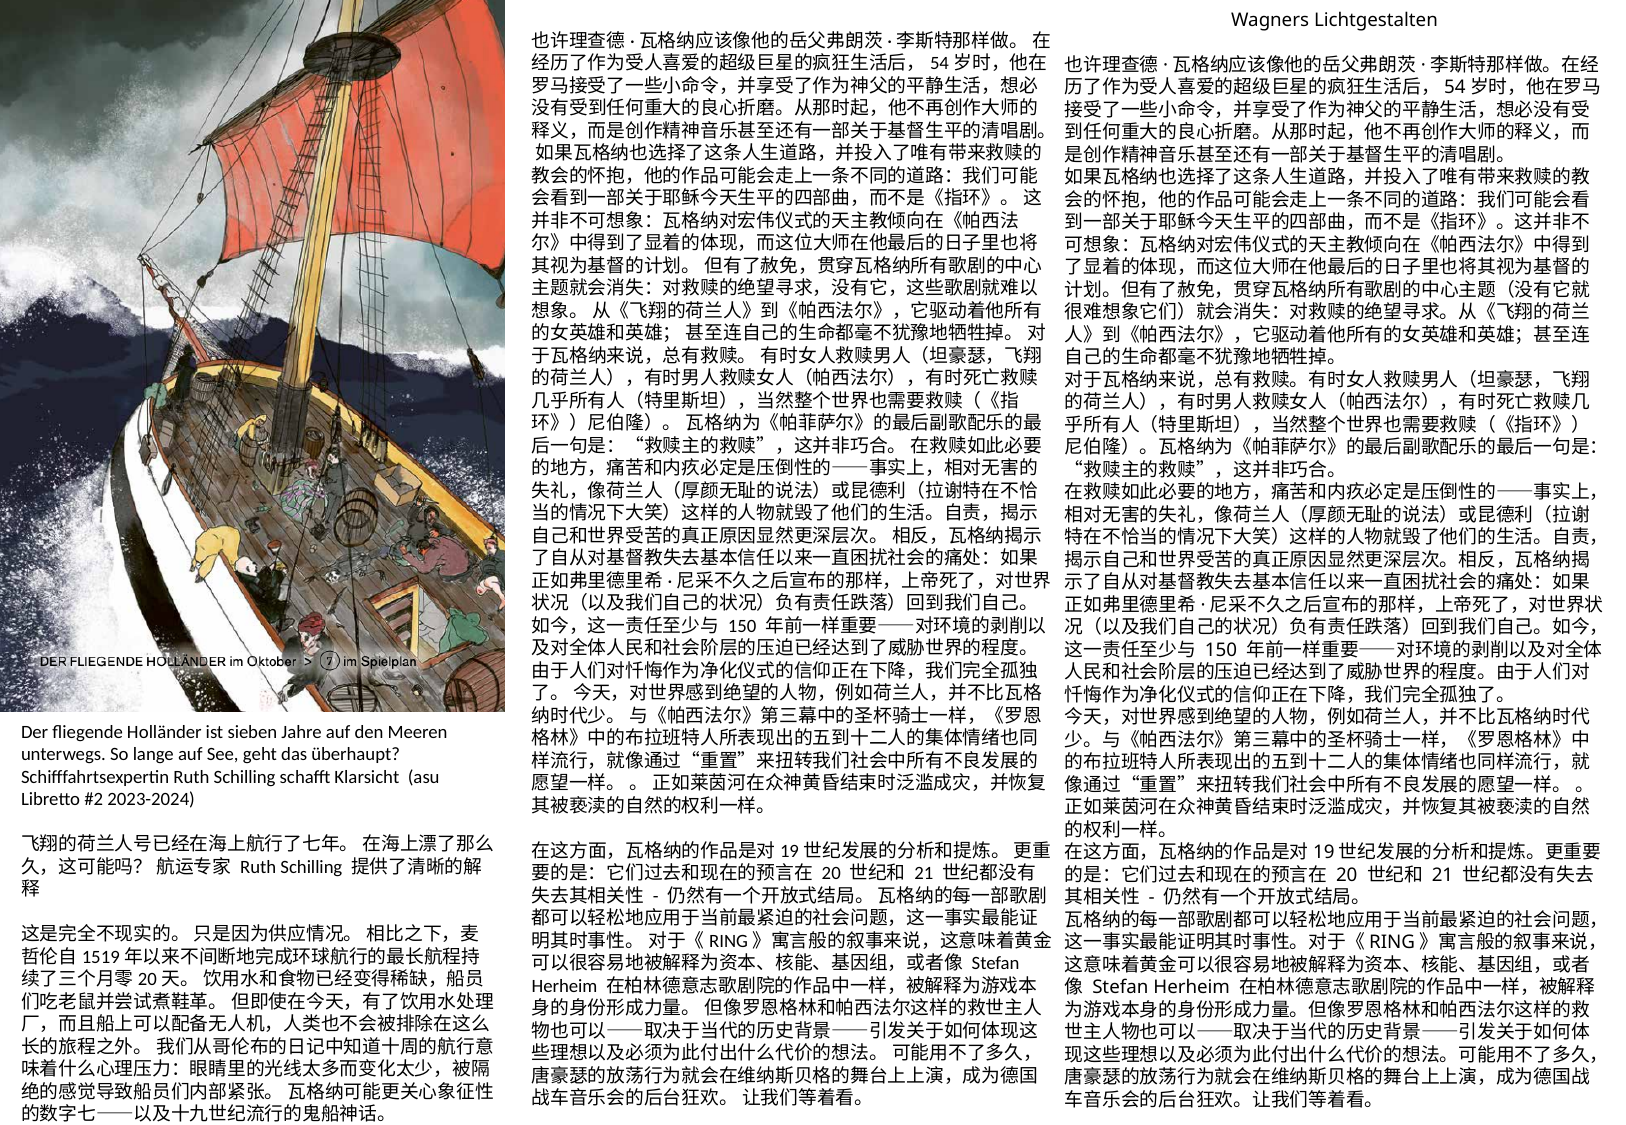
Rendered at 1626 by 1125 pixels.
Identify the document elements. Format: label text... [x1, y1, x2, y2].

text_box Der fliegende Holländer ist sieben Jahre auf den Meeren unterwegs. So lange auf See, geht das überhaupt? Schifffahrtsexpertin Ruth Schilling schafft Klarsicht (asu Libretto #2 2023-2024) 飞翔的荷兰人号已经在海上航行了七年。 在海上漂了那么久，这可能吗？ 航运专家 Ruth Schilling 提供了清晰的解释 这是完全不现实的。 只是因为供应情况。 相比之下，麦哲伦自1519年以来不间断地完成环球航行的最长航程持续了三个月零20天。 饮用水和食物已经变得稀缺，船员们吃老鼠并尝试煮鞋革。 但即使在今天，有了饮用水处理厂，而且船上可以配备无人机，人类也不会被排除在这么长的旅程之外。 我们从哥伦布的日记中知道十周的航行意味着什么心理压力：眼睛里的光线太多而变化太少，被隔绝的感觉导致船员们内部紧张。 瓦格纳可能更关心象征性的数字七——以及十九世纪流行的鬼船神话。 [6, 712, 511, 1125]
picture [0, 0, 505, 713]
text_box Wagners Lichtgestalten 也许理查德·瓦格纳应该像他的岳父弗朗茨·李斯特那样做。在经历了作为受人喜爱的超级巨星的疯狂生活后，54岁时，他在罗马接受了一些小命令，并享受了作为神父的平静生活，想必没有受到任何重大的良心折磨。从那时起，他不再创作大师的释义，而是创作精神音乐甚至还有一部关于基督生平的清唱剧。 如果瓦格纳也选择了这条人生道路，并投入了唯有带来救赎的教会的怀抱，他的作品可能会走上一条不同的道路：我们可能会看到一部关于耶稣今天生平的四部曲，而不是《指环》。这并非不可想象：瓦格纳对宏伟仪式的天主教倾向在《帕西法尔》中得到了显着的体现，而这位大师在他最后的日子里也将其视为基督的计划。但有了赦免，贯穿瓦格纳所有歌剧的中心主题（没有它就很难想象它们）就会消失：对救赎的绝望寻求。从《飞翔的荷兰人》到《帕西法尔》，它驱动着他所有的女英雄和英雄；甚至连自己的生命都毫不犹豫地牺牲掉。 对于瓦格纳来说，总有救赎。有时女人救赎男人（坦豪瑟，飞翔的荷兰人），有时男人救赎女人（帕西法尔），有时死亡救赎几乎所有人（特里斯坦），当然整个世界也需要救赎（《指环》）尼伯隆）。瓦格纳为《帕菲萨尔》的最后副歌配乐的最后一句是：“救赎主的救赎”，这并非巧合。 在救赎如此必要的地方，痛苦和内疚必定是压倒性的——事实上，相对无害的失礼，像荷兰人（厚颜无耻的说法）或昆德利（拉谢特在不恰当的情况下大笑）这样的人物就毁了他们的生活。自责，揭示自己和世界受苦的真正原因显然更深层次。相反，瓦格纳揭示了自从对基督教失去基本信任以来一直困扰社会的痛处：如果正如弗里德里希·尼采不久之后宣布的那样，上帝死了，对世界状况（以及我们自己的状况）负有责任跌落）回到我们自己。如今，这一责任至少与 150 年前一样重要——对环境的剥削以及对全体人民和社会阶层的压迫已经达到了威胁世界的程度。由于人们对忏悔作为净化仪式的信仰正在下降，我们完全孤独了。 今天，对世界感到绝望的人物，例如荷兰人，并不比瓦格纳时代少。与《帕西法尔》第三幕中的圣杯骑士一样，《罗恩格林》中的布拉班特人所表现出的五到十二人的集体情绪也同样流行，就像通过“重置”来扭转我们社会中所有不良发展的愿望一样。 。正如莱茵河在众神黄昏结束时泛滥成灾，并恢复其被亵渎的自然的权利一样。 在这方面，瓦格纳的作品是对19世纪发展的分析和提炼。更重要的是：它们过去和现在的预言在 20 世纪和 21 世纪都没有失去其相关性 - 仍然有一个开放式结局。 瓦格纳的每一部歌剧都可以轻松地应用于当前最紧迫的社会问题，这一事实最能证明其时事性。对于《RING》寓言般的叙事来说，这意味着黄金可以很容易地被解释为资本、核能、基因组，或者像 Stefan Herheim 在柏林德意志歌剧院的作品中一样，被解释为游戏本身的身份形成力量。但像罗恩格林和帕西法尔这样的救世主人物也可以——取决于当代的历史背景——引发关于如何体现这些理想以及必须为此付出什么代价的想法。可能用不了多久，唐豪瑟的放荡行为就会在维纳斯贝格的舞台上上演，成为德国战车音乐会的后台狂欢。让我们等着看。 [1050, 0, 1619, 1125]
text_box 也许理查德·瓦格纳应该像他的岳父弗朗茨·李斯特那样做。 在经历了作为受人喜爱的超级巨星的疯狂生活后，54岁时，他在罗马接受了一些小命令，并享受了作为神父的平静生活，想必没有受到任何重大的良心折磨。从那时起，他不再创作大师的释义，而是创作精神音乐甚至还有一部关于基督生平的清唱剧。 如果瓦格纳也选择了这条人生道路，并投入了唯有带来救赎的教会的怀抱，他的作品可能会走上一条不同的道路：我们可能会看到一部关于耶稣今天生平的四部曲，而不是《指环》。 这并非不可想象：瓦格纳对宏伟仪式的天主教倾向在《帕西法尔》中得到了显着的体现，而这位大师在他最后的日子里也将其视为基督的计划。 但有了赦免，贯穿瓦格纳所有歌剧的中心主题就会消失：对救赎的绝望寻求，没有它，这些歌剧就难以想象。 从《飞翔的荷兰人》到《帕西法尔》，它驱动着他所有的女英雄和英雄； 甚至连自己的生命都毫不犹豫地牺牲掉。 对于瓦格纳来说，总有救赎。 有时女人救赎男人（坦豪瑟，飞翔的荷兰人），有时男人救赎女人（帕西法尔），有时死亡救赎几乎所有人（特里斯坦），当然整个世界也需要救赎（《指环》）尼伯隆）。 瓦格纳为《帕菲萨尔》的最后副歌配乐的最后一句是：“救赎主的救赎”，这并非巧合。 在救赎如此必要的地方，痛苦和内疚必定是压倒性的——事实上，相对无害的失礼，像荷兰人（厚颜无耻的说法）或昆德利（拉谢特在不恰当的情况下大笑）这样的人物就毁了他们的生活。自责，揭示自己和世界受苦的真正原因显然更深层次。 相反，瓦格纳揭示了自从对基督教失去基本信任以来一直困扰社会的痛处：如果正如弗里德里希·尼采不久之后宣布的那样，上帝死了，对世界状况（以及我们自己的状况）负有责任跌落）回到我们自己。 如今，这一责任至少与 150 年前一样重要——对环境的剥削以及对全体人民和社会阶层的压迫已经达到了威胁世界的程度。 由于人们对忏悔作为净化仪式的信仰正在下降，我们完全孤独了。 今天，对世界感到绝望的人物，例如荷兰人，并不比瓦格纳时代少。 与《帕西法尔》第三幕中的圣杯骑士一样，《罗恩格林》中的布拉班特人所表现出的五到十二人的集体情绪也同样流行，就像通过“重置”来扭转我们社会中所有不良发展的愿望一样。 。 正如莱茵河在众神黄昏结束时泛滥成灾，并恢复其被亵渎的自然的权利一样。 在这方面，瓦格纳的作品是对19世纪发展的分析和提炼。 更重要的是：它们过去和现在的预言在 20 世纪和 21 世纪都没有失去其相关性 - 仍然有一个开放式结局。 瓦格纳的每一部歌剧都可以轻松地应用于当前最紧迫的社会问题，这一事实最能证明其时事性。 对于《RING》寓言般的叙事来说，这意味着黄金可以很容易地被解释为资本、核能、基因组，或者像 Stefan Herheim 在柏林德意志歌剧院的作品中一样，被解释为游戏本身的身份形成力量。 但像罗恩格林和帕西法尔这样的救世主人物也可以——取决于当代的历史背景——引发关于如何体现这些理想以及必须为此付出什么代价的想法。 可能用不了多久，唐豪瑟的放荡行为就会在维纳斯贝格的舞台上上演，成为德国战车音乐会的后台狂欢。 让我们等着看。 [516, 21, 1050, 1117]
